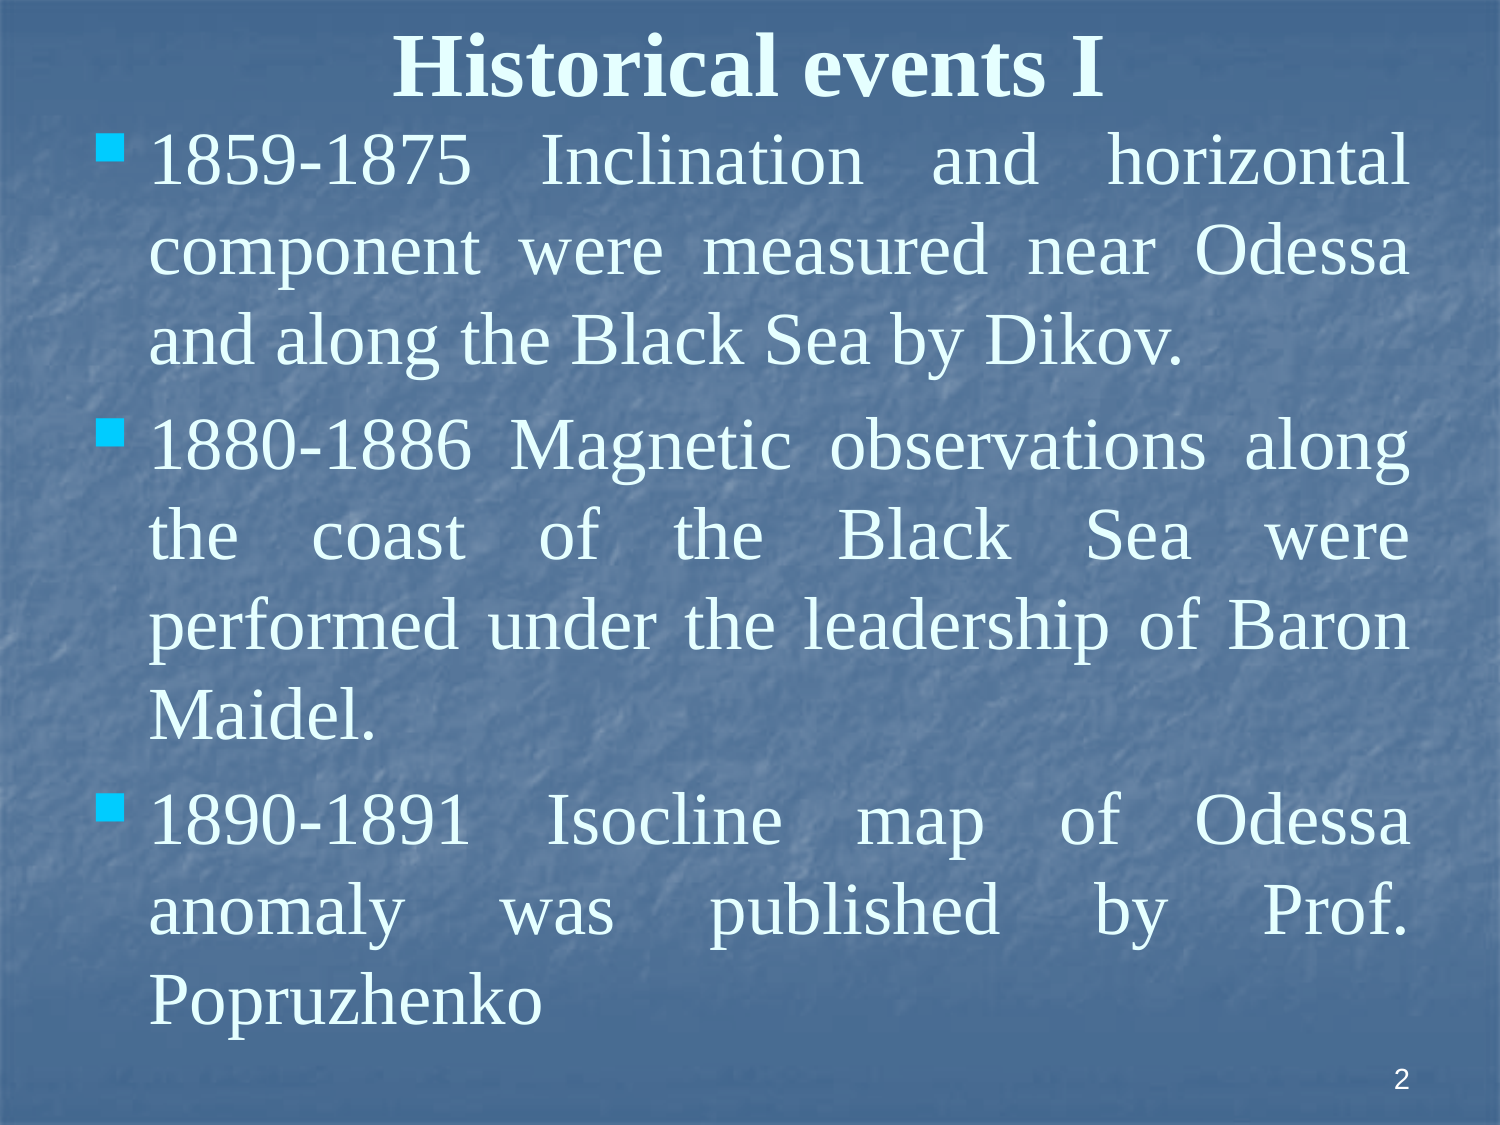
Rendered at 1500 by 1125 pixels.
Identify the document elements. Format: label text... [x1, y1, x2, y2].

slide_number 2 [1074, 1024, 1426, 1103]
title Historical events I [74, 0, 1426, 173]
list 1859-1875 Inclination and horizontal component were measured near Odessa and along the Black Sea by Dikov. 1880-1886 Magnetic observations along the coast of the Black Sea were performed under the leadership of Baron Maidel. 1890-1891 Isocline map of Odessa anomaly was published by Prof. Popruzhenko [76, 101, 1428, 930]
